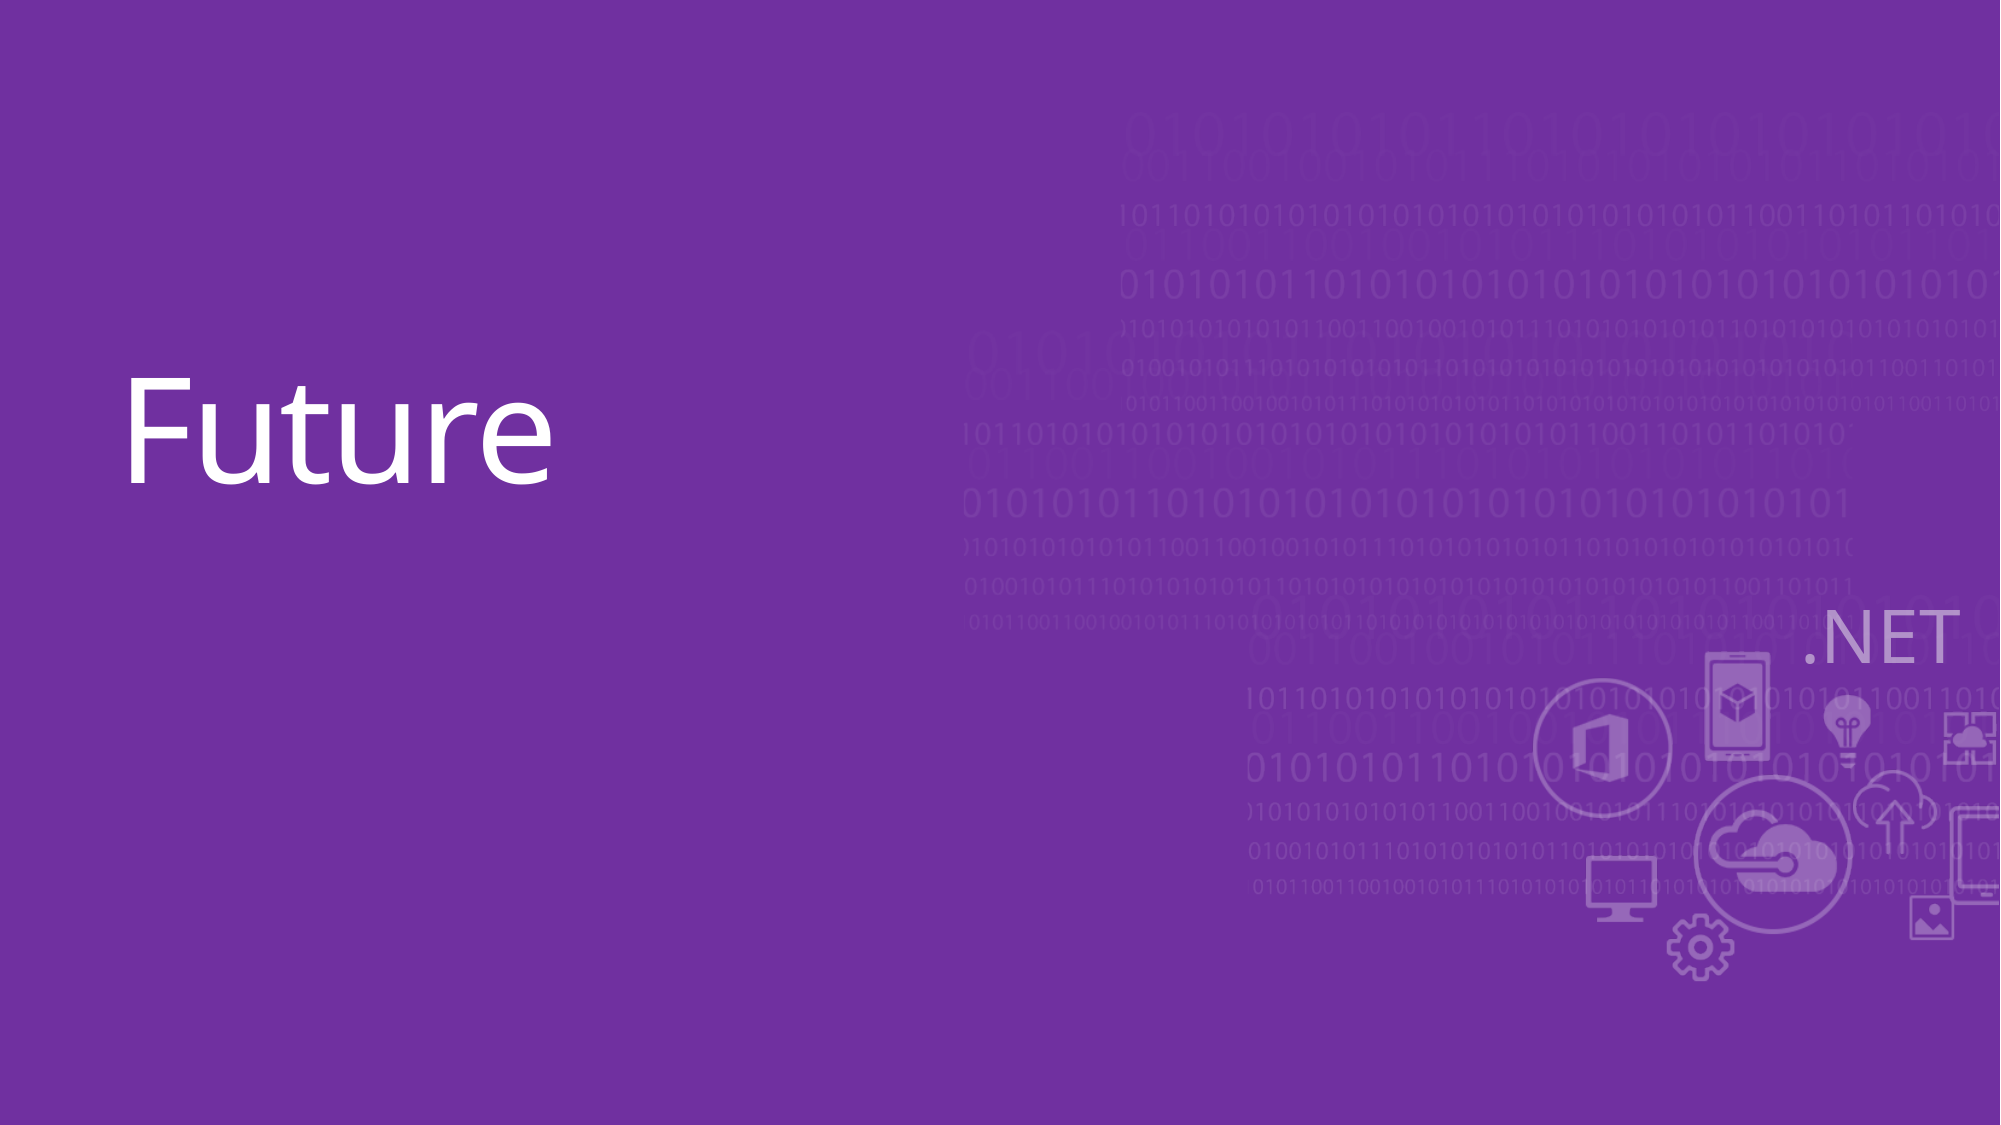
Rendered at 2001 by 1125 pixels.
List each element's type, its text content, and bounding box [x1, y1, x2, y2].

picture [493, 73, 1999, 1125]
title Future [93, 341, 1956, 532]
